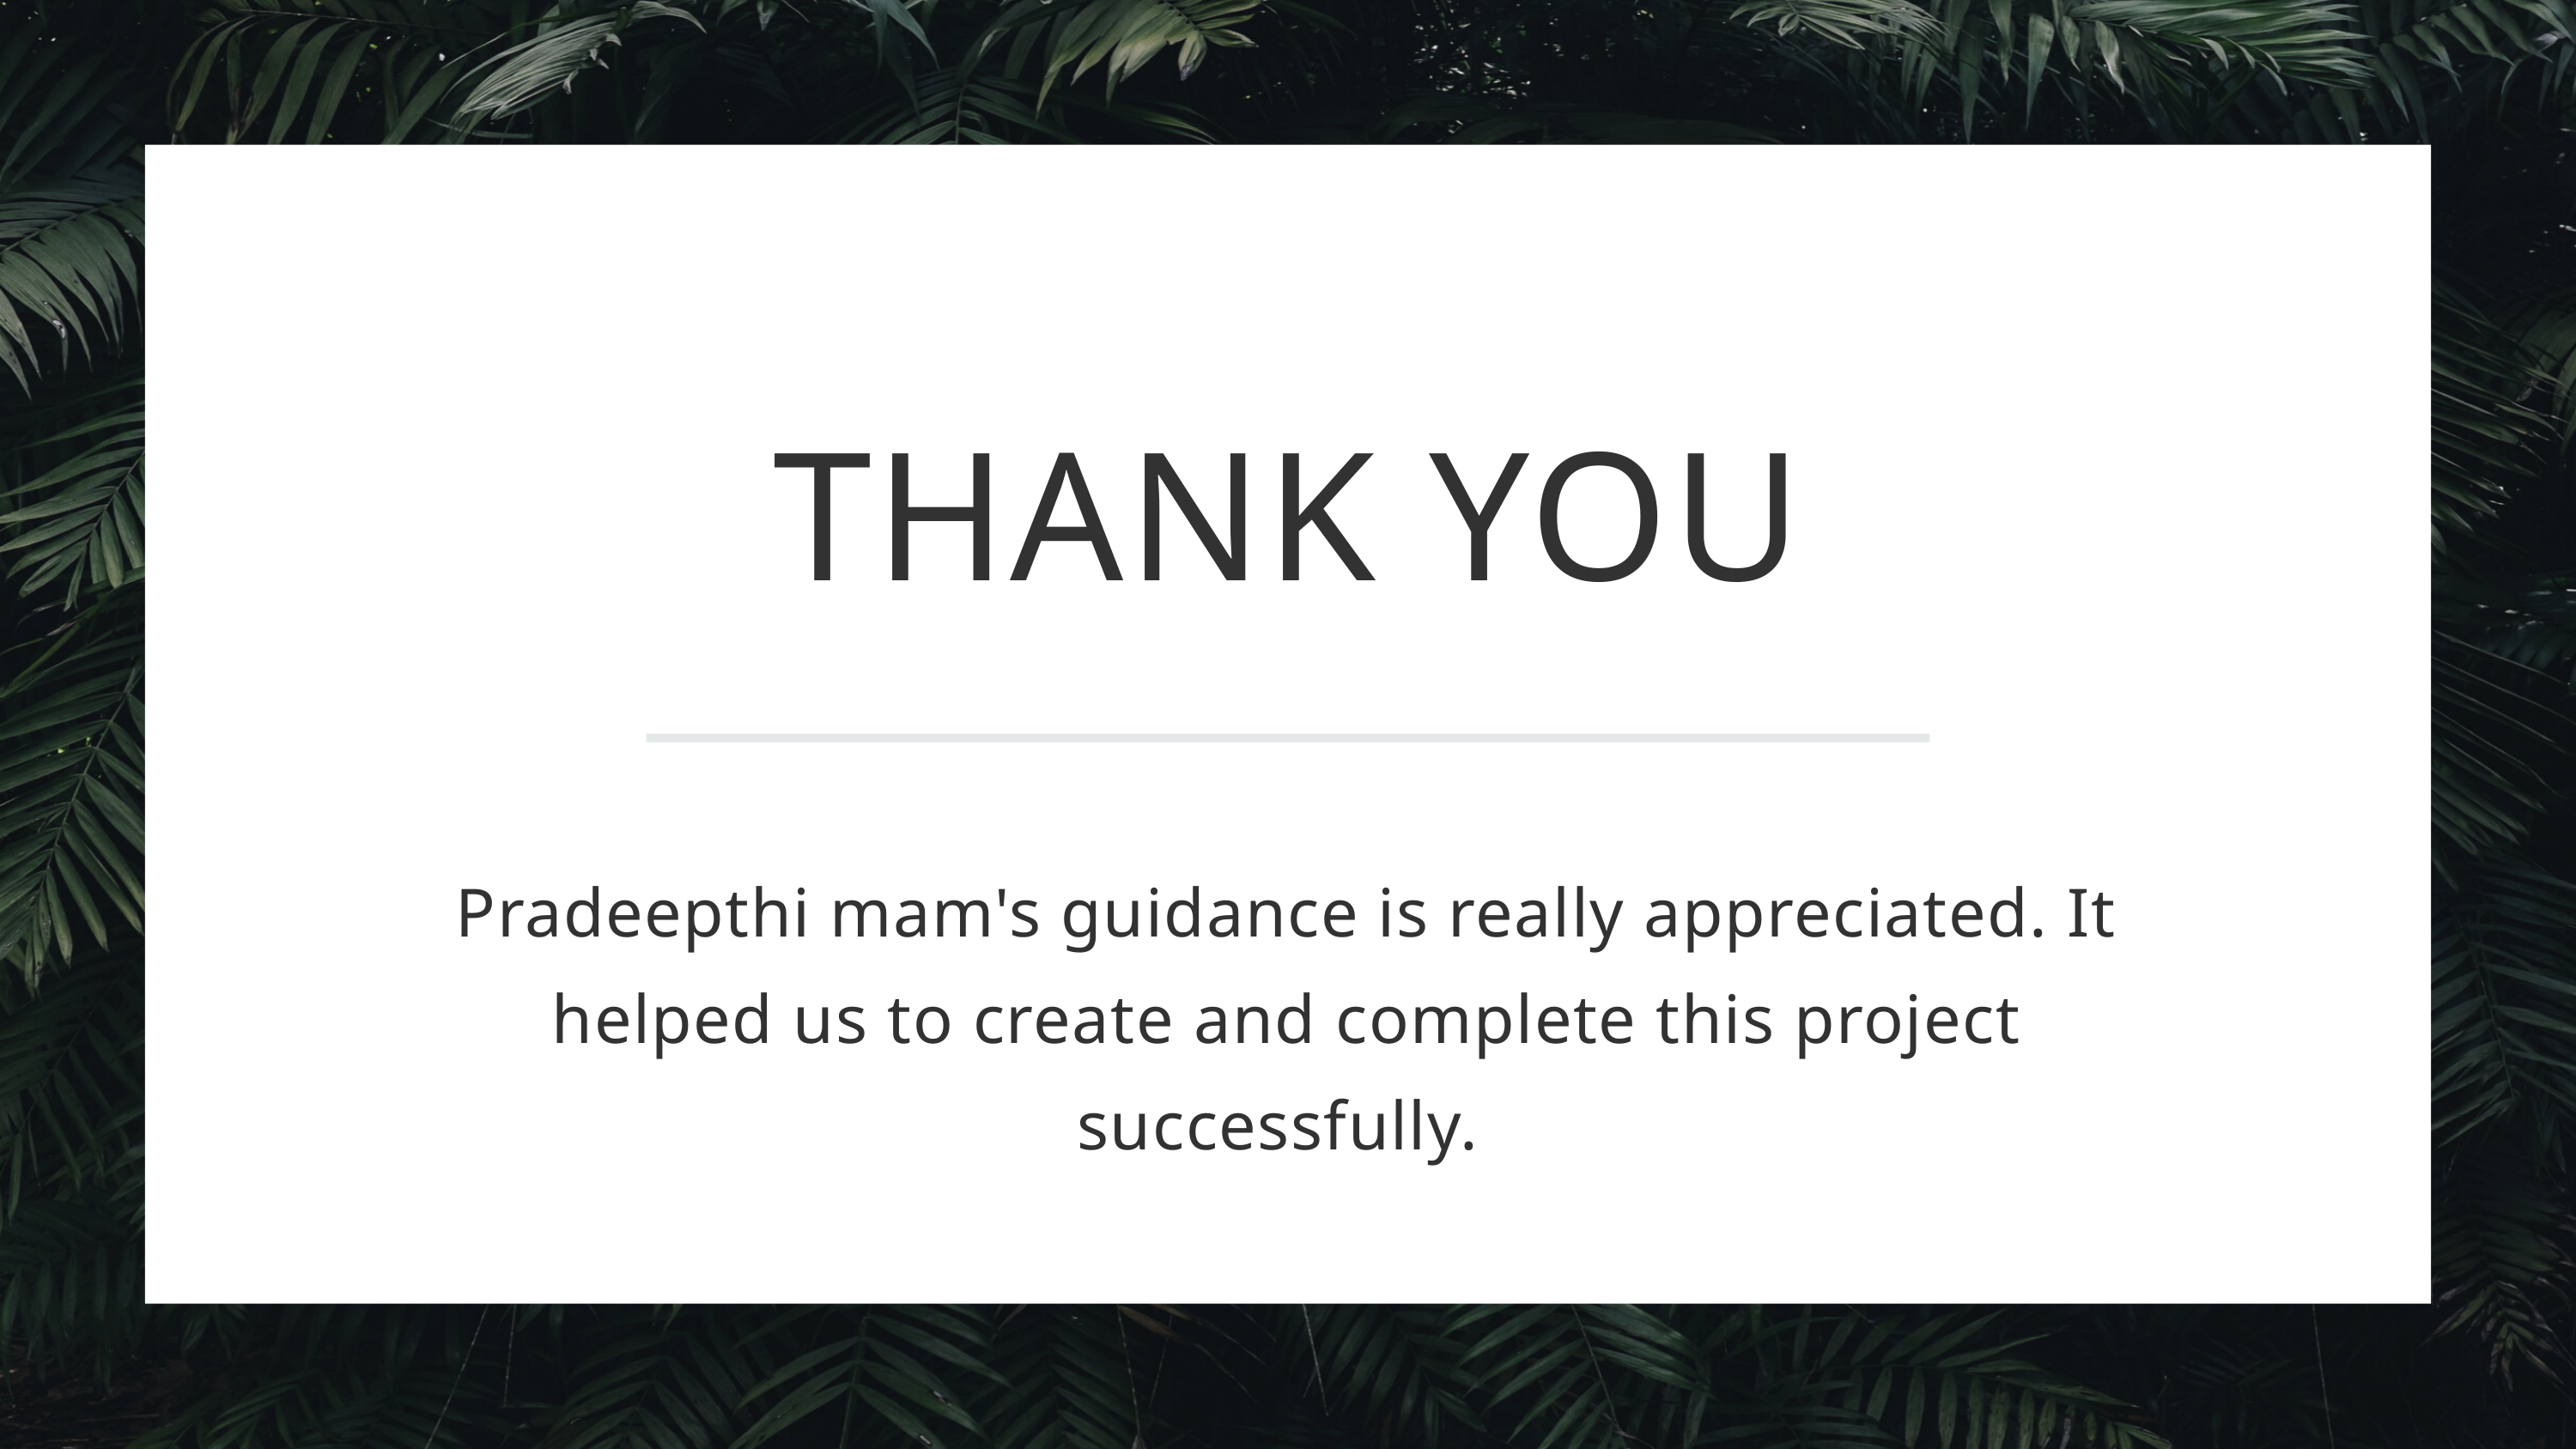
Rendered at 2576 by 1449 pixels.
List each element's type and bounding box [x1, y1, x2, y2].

text_box [343, 402, 2233, 1046]
text_box [144, 144, 2432, 1304]
picture [0, 0, 2576, 1449]
